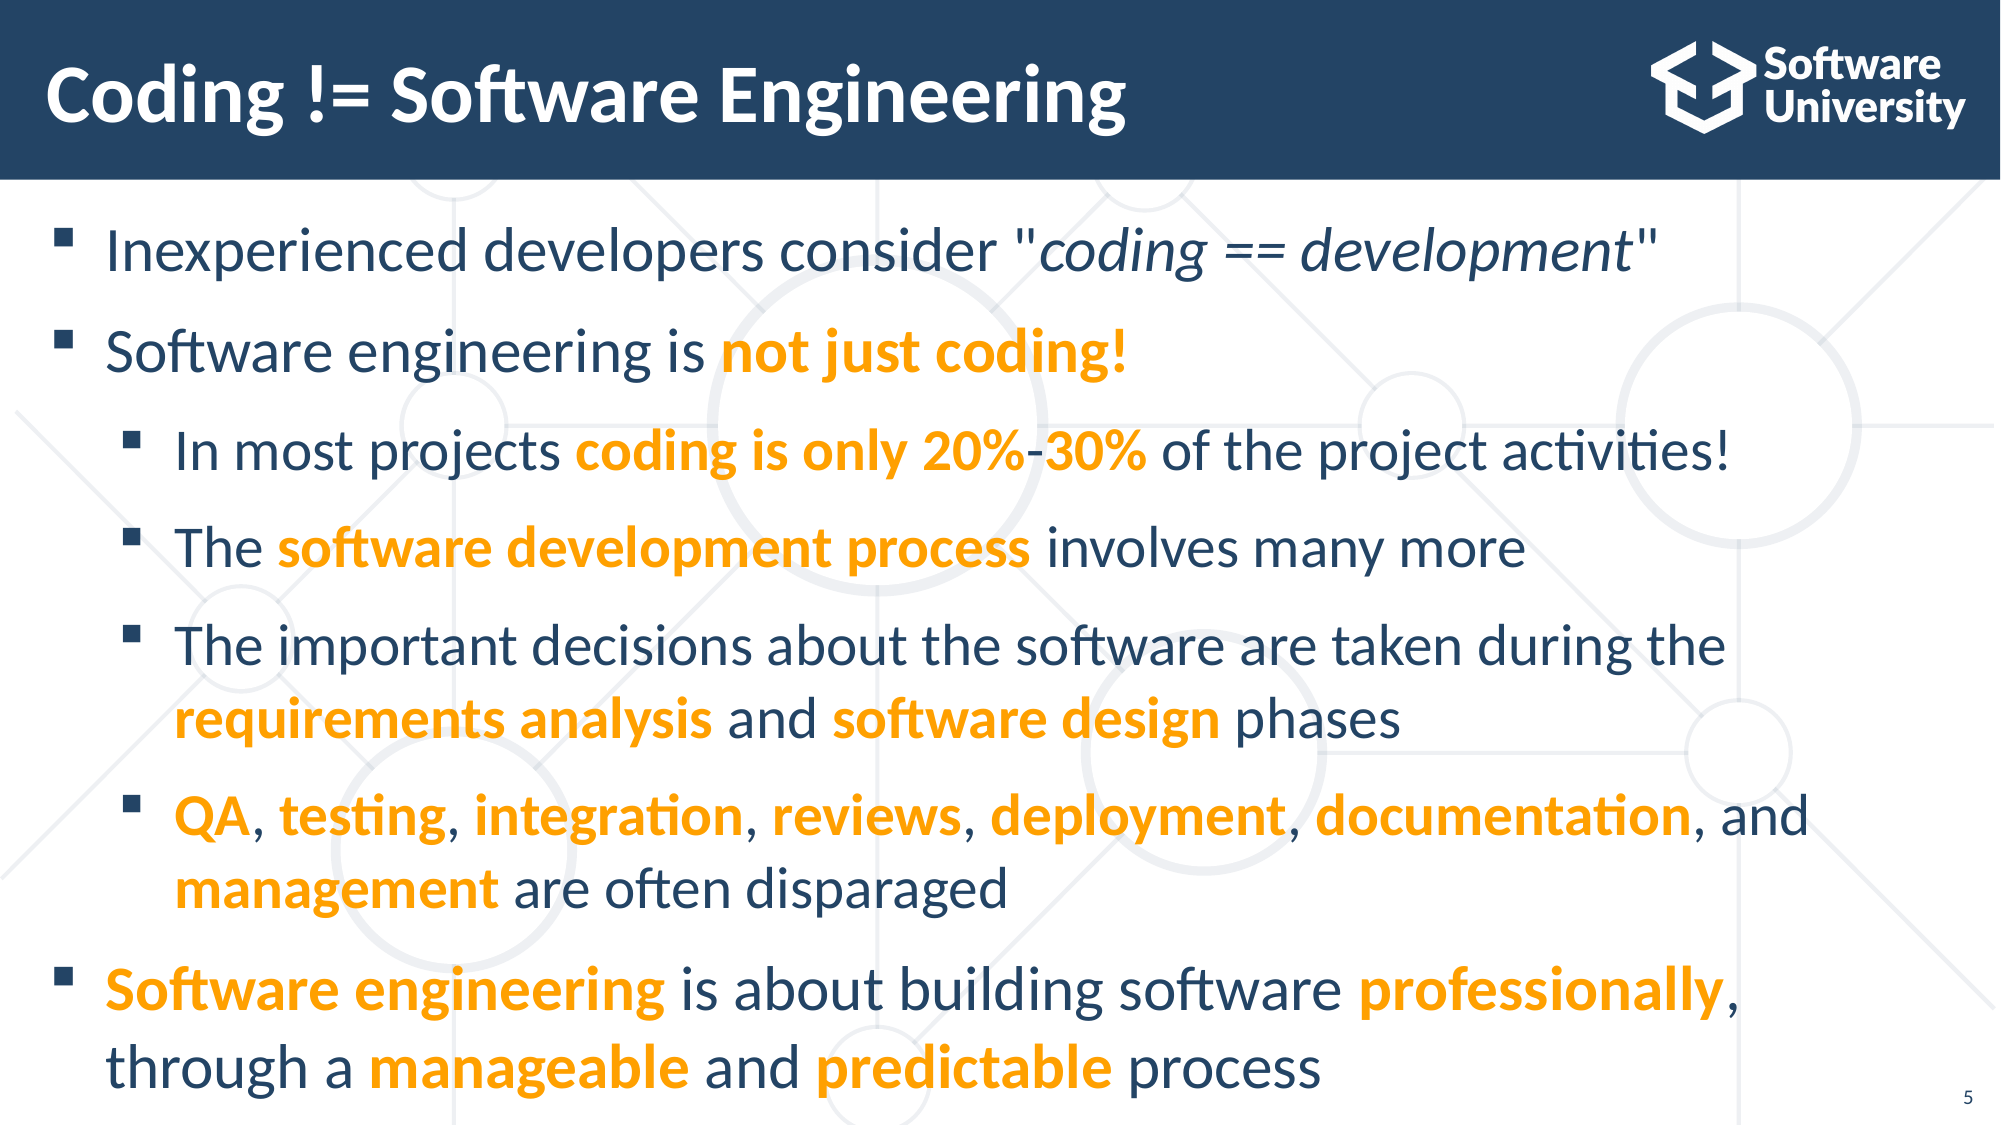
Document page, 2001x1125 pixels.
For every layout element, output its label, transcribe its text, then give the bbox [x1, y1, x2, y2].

title Coding != Software Engineering [31, 16, 1625, 162]
picture [1651, 41, 1966, 134]
slide_number 5 [1928, 1067, 1989, 1117]
list Inexperienced developers consider "coding == development" Software engineering is not just coding! In most projects coding is only 20%-30% of the project activities! The software development process involves many more The important decisions about the software are taken during the requirements analysis and software design phases QA, testing, integration, reviews, deployment, documentation, and management are often disparaged Software engineering is about building software professionally, through a manageable and predictable process [31, 199, 1970, 1112]
